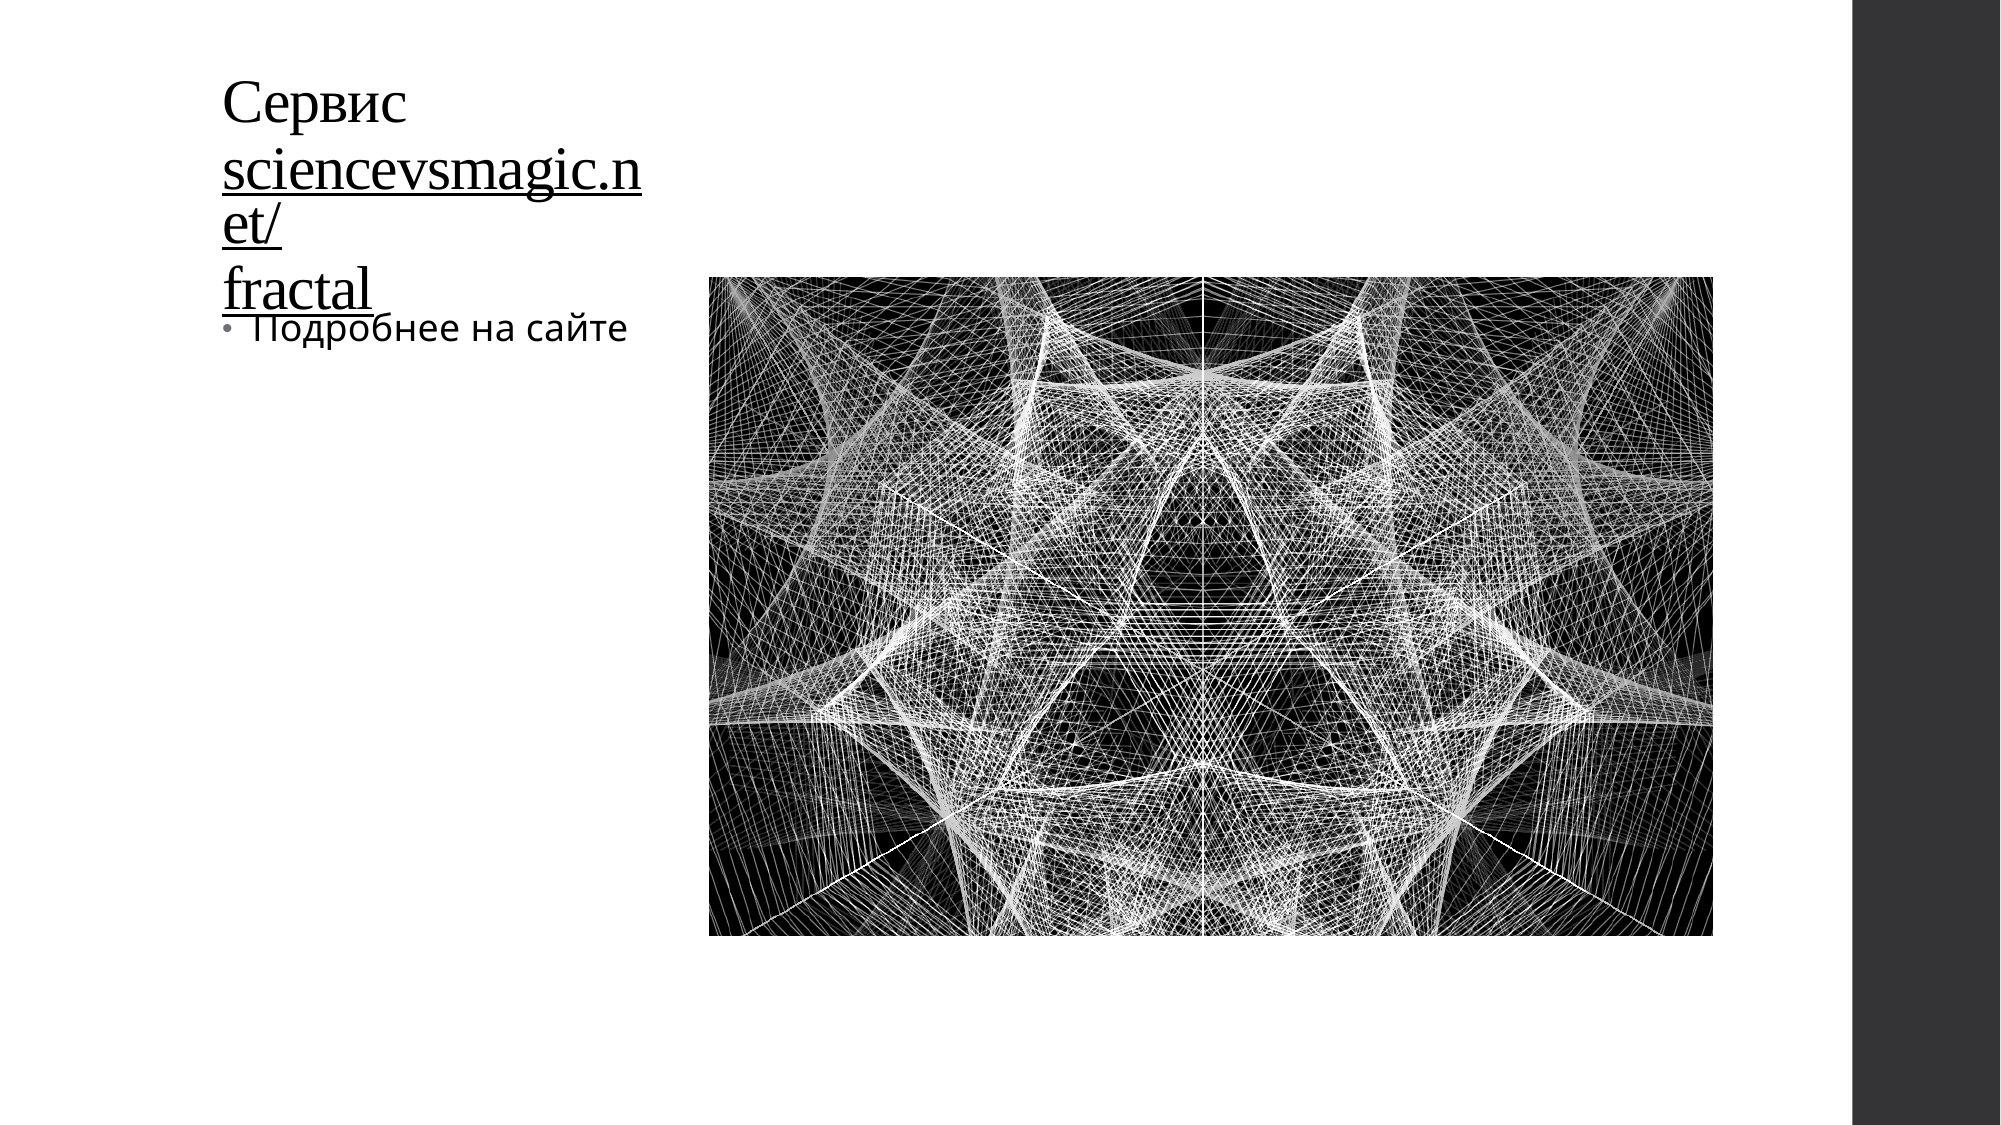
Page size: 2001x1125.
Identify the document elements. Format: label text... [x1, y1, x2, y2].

title Cервис sciencevsmagic.net/fractal [206, 60, 680, 278]
list Подробнее на сайте [206, 299, 1617, 1014]
picture [708, 277, 1713, 936]
